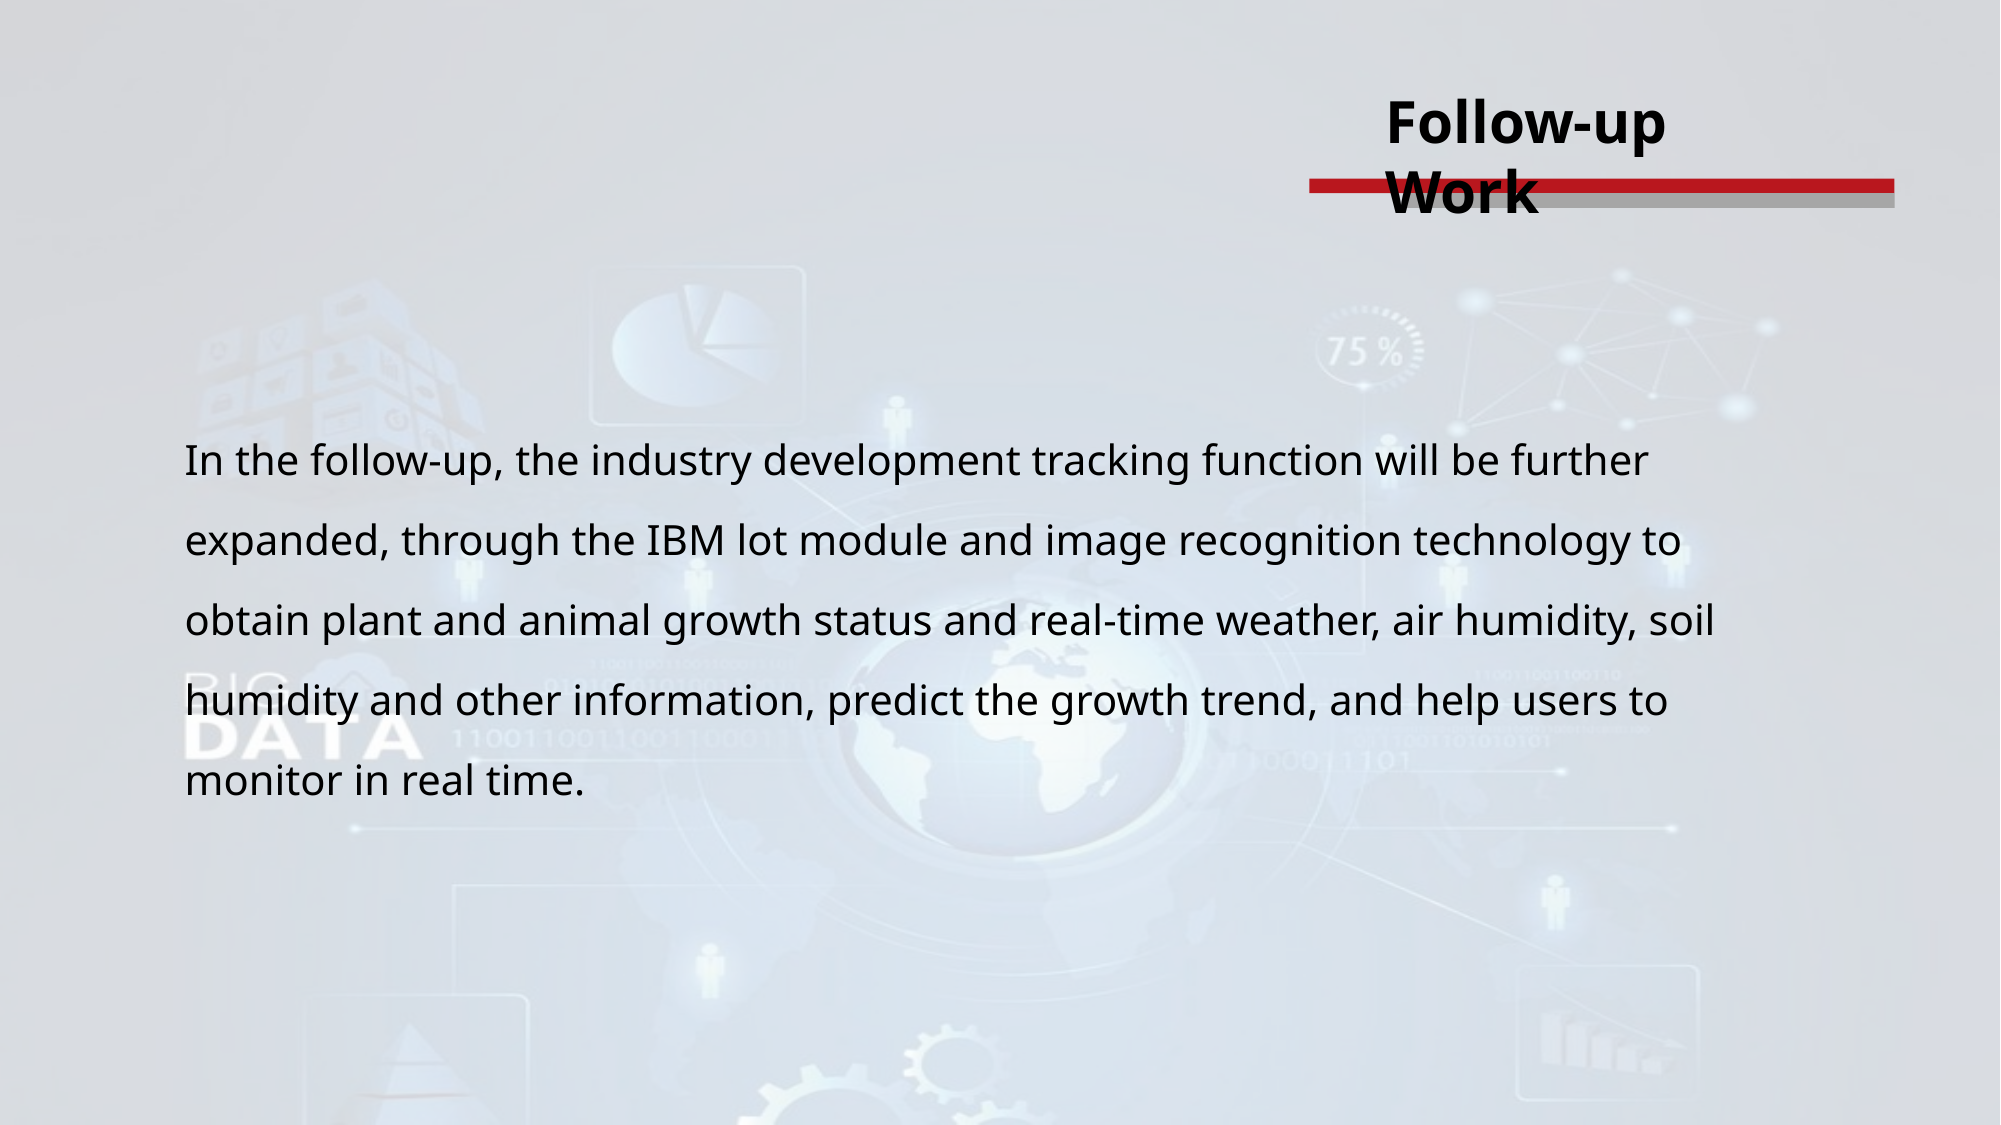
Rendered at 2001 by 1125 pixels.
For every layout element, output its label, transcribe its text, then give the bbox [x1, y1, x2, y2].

text_box Follow-up Work [1370, 208, 1833, 233]
text_box Follow-up Work [1370, 77, 1833, 178]
text_box In the follow-up, the industry development tracking function will be further expanded, through the IBM lot module and image recognition technology to obtain plant and animal growth status and real-time weather, air humidity, soil humidity and other information, predict the growth trend, and help users to monitor in real time. [184, 404, 1816, 788]
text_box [1309, 178, 1895, 208]
